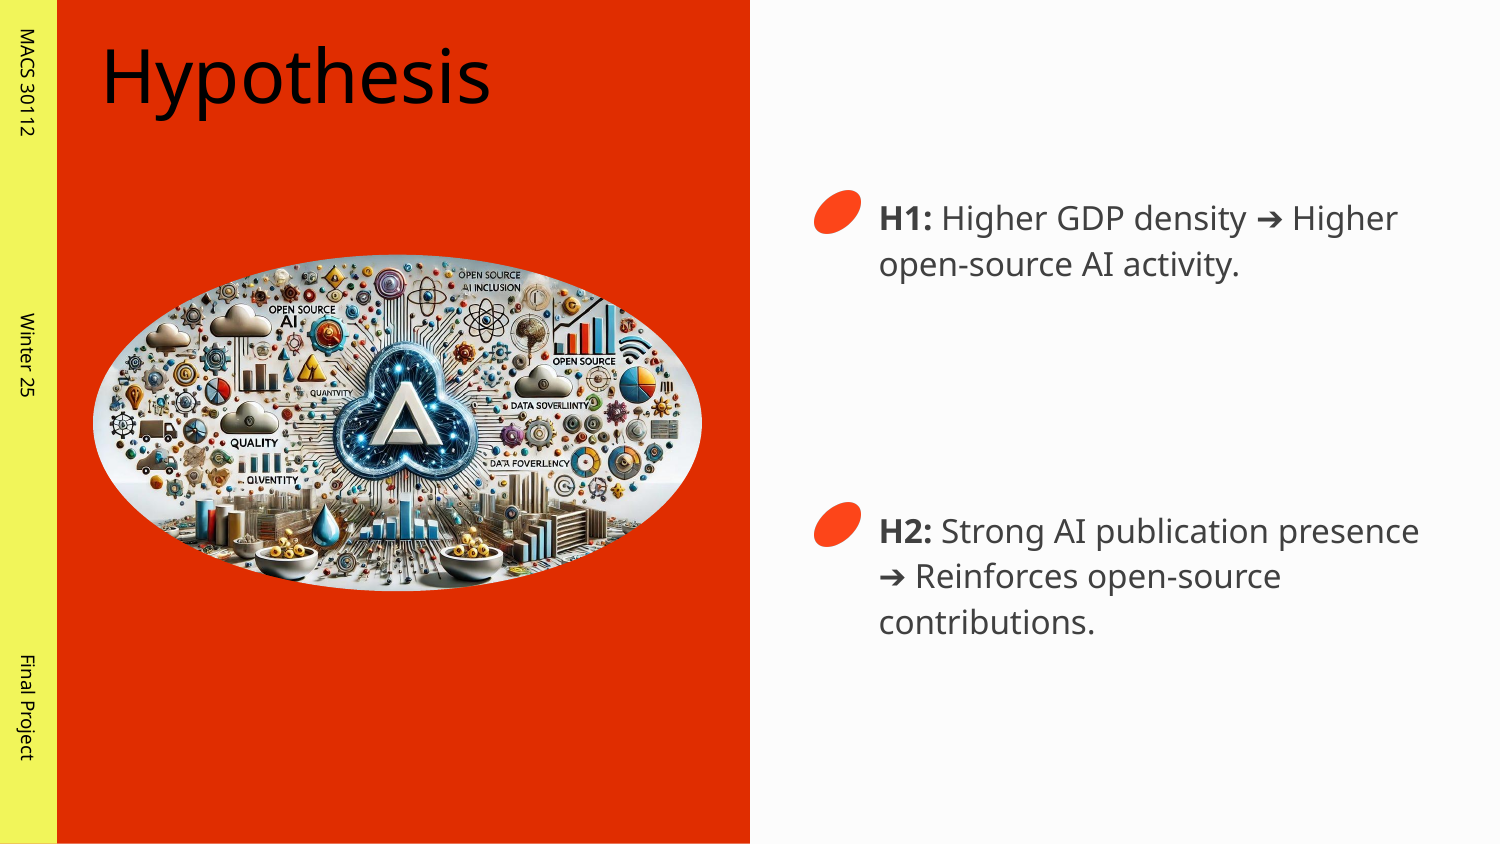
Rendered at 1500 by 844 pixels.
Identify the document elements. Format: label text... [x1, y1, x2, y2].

picture [92, 254, 703, 592]
title Hypothesis [85, 23, 727, 263]
subtitle H1: Higher GDP density ➔ Higher open-source AI activity. [863, 175, 1473, 348]
text_box MACS 30112 [0, 13, 57, 279]
picture [814, 189, 861, 235]
picture [814, 502, 861, 548]
subtitle H2: Strong AI publication presence ➔ Reinforces open-source contributions. [863, 488, 1473, 671]
text_box Final Project [0, 582, 57, 833]
text_box Winter 25 [0, 298, 57, 546]
